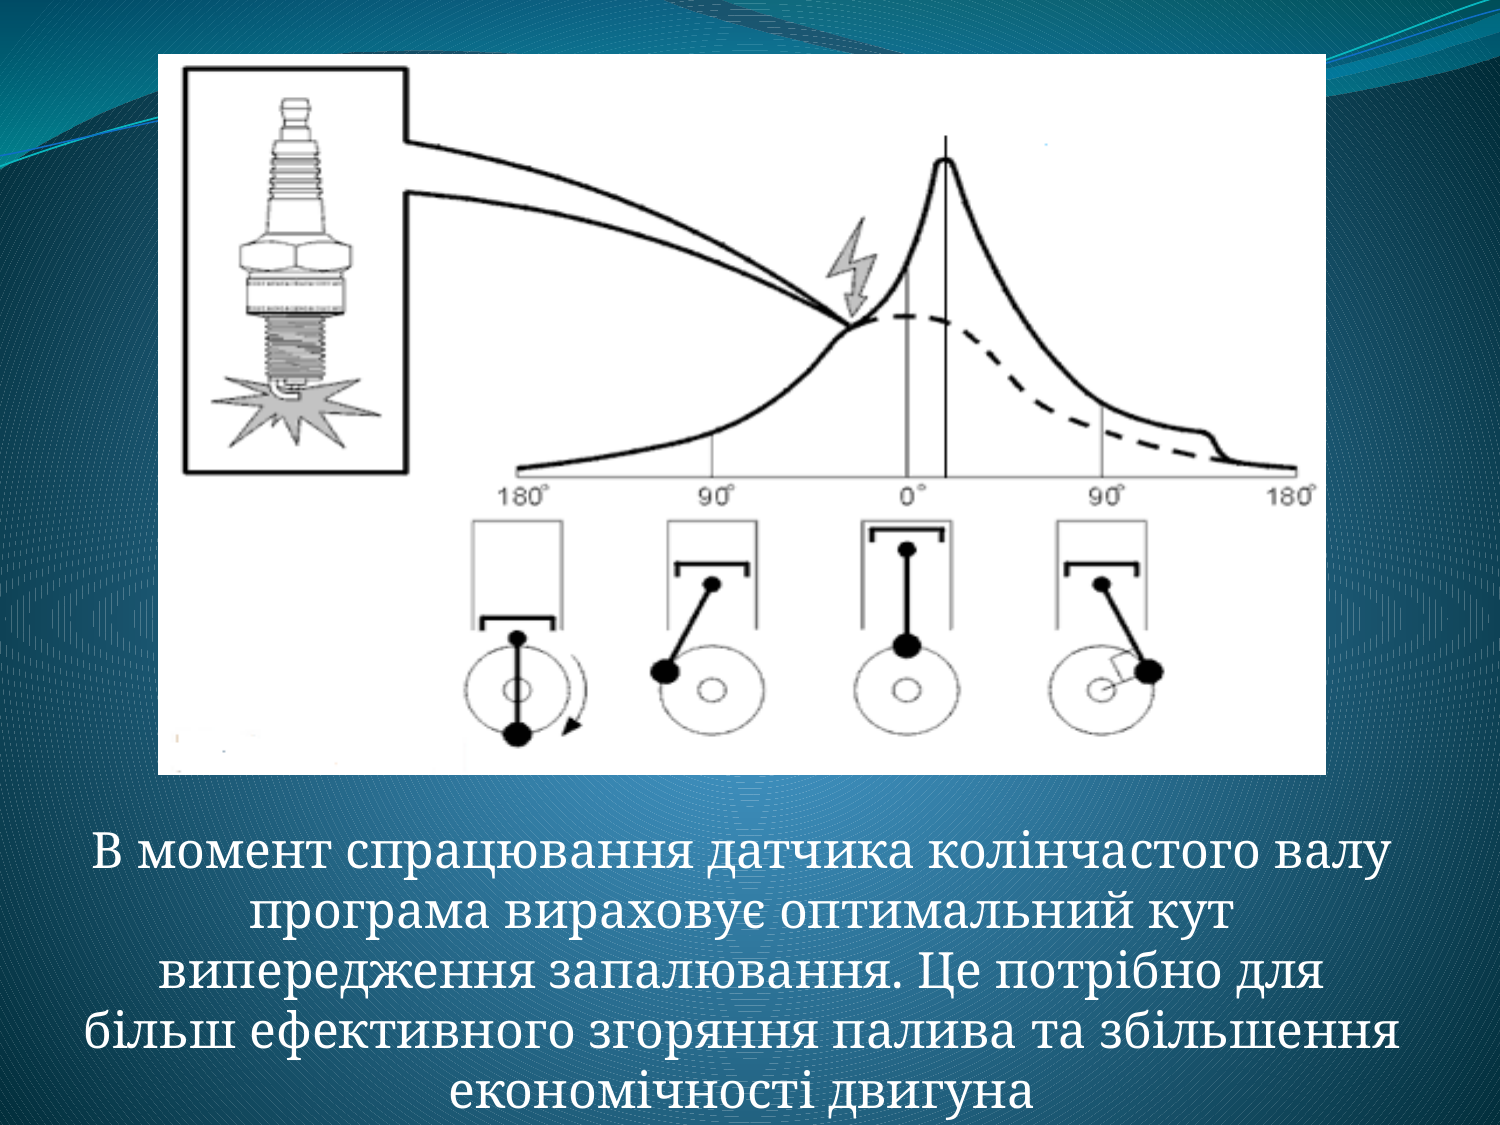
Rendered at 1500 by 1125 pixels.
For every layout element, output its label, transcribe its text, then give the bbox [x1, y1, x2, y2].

picture [158, 54, 1326, 776]
text_box В момент спрацювання датчика колінчастого валу програма вираховує оптимальний кут випередження запалювання. Це потрібно для більш ефективного згоряння палива та збільшення економічності двигуна [62, 811, 1422, 1125]
